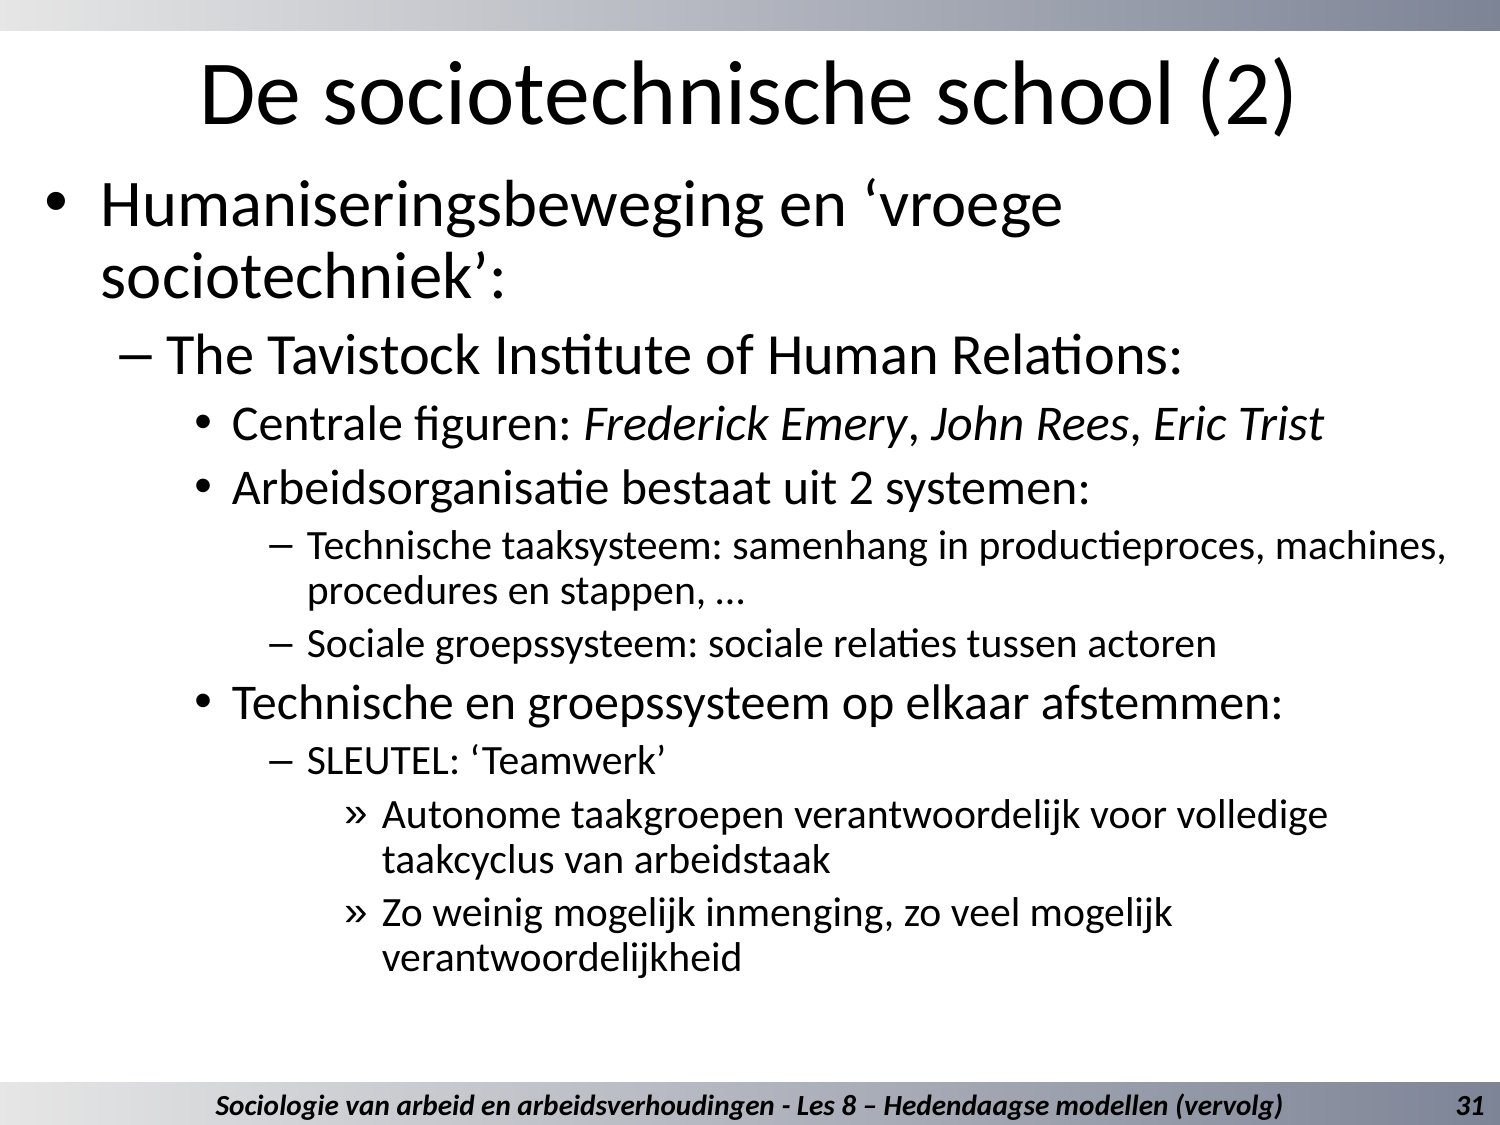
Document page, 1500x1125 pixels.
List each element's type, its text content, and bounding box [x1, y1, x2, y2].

footer Sociologie van arbeid en arbeidsverhoudingen - Les 8 – Hedendaagse modellen (vervolg) [0, 1082, 1074, 1125]
title De sociotechnische school (2) [0, 31, 1500, 157]
text_box [0, 0, 1500, 31]
list Humaniseringsbeweging en ‘vroege sociotechniek’: The Tavistock Institute of Human Relations: Centrale figuren: Frederick Emery, John Rees, Eric Trist Arbeidsorganisatie bestaat uit 2 systemen: Technische taaksysteem: samenhang in productieproces, machines, procedures en stappen, … Sociale groepssysteem: sociale relaties tussen actoren Technische en groepssysteem op elkaar afstemmen: SLEUTEL: ‘Teamwerk’ Autonome taakgroepen verantwoordelijk voor volledige taakcyclus van arbeidstaak Zo weinig mogelijk inmenging, zo veel mogelijk verantwoordelijkheid [29, 160, 1471, 1071]
text_box 31 [1074, 1082, 1500, 1125]
